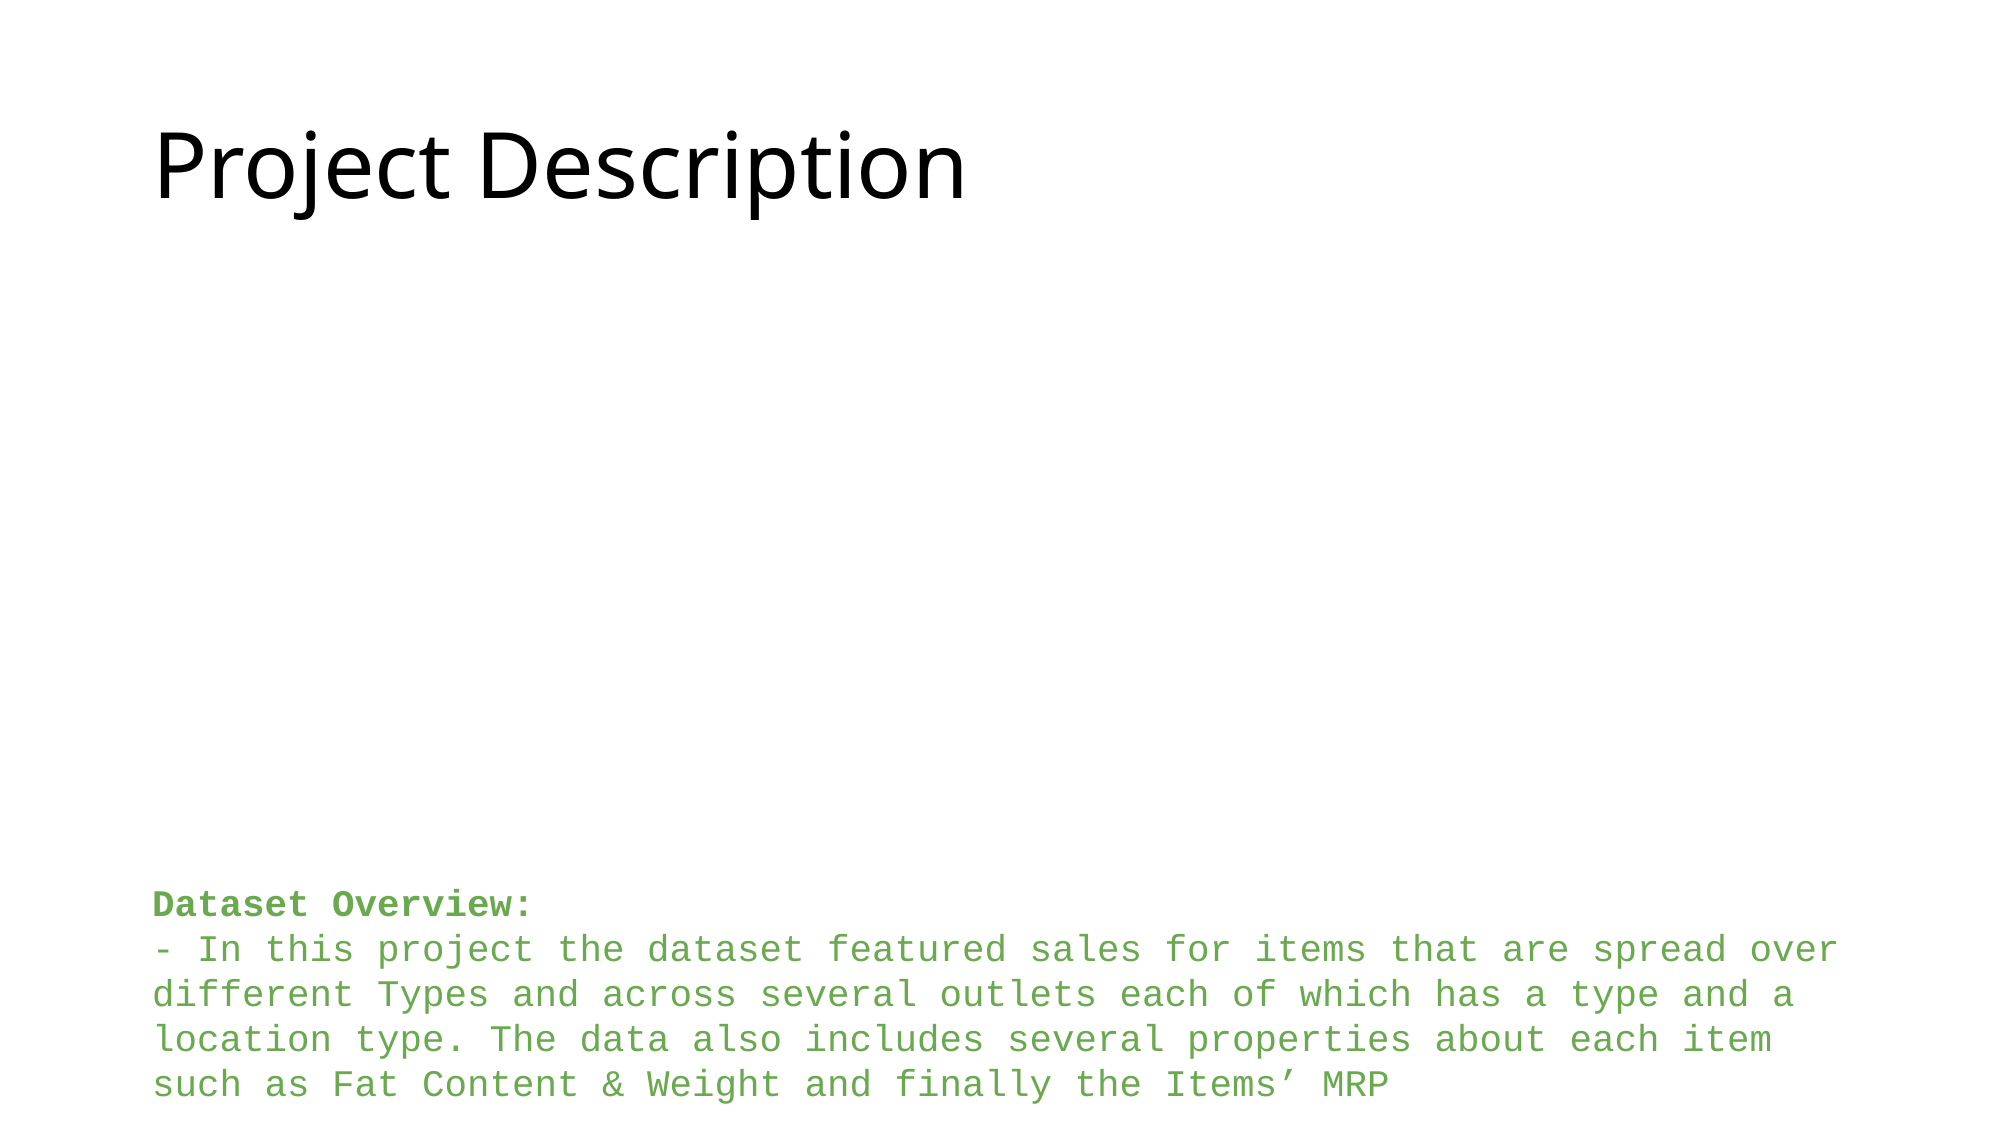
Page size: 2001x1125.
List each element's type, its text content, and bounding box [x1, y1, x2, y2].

title Project Description [137, 59, 1863, 278]
text_box Dataset Overview: - In this project the dataset featured sales for items that are spread over different Types and across several outlets each of which has a type and a location type. The data also includes several properties about each item such as Fat Content & Weight and finally the Items’ MRP [137, 871, 1902, 1112]
